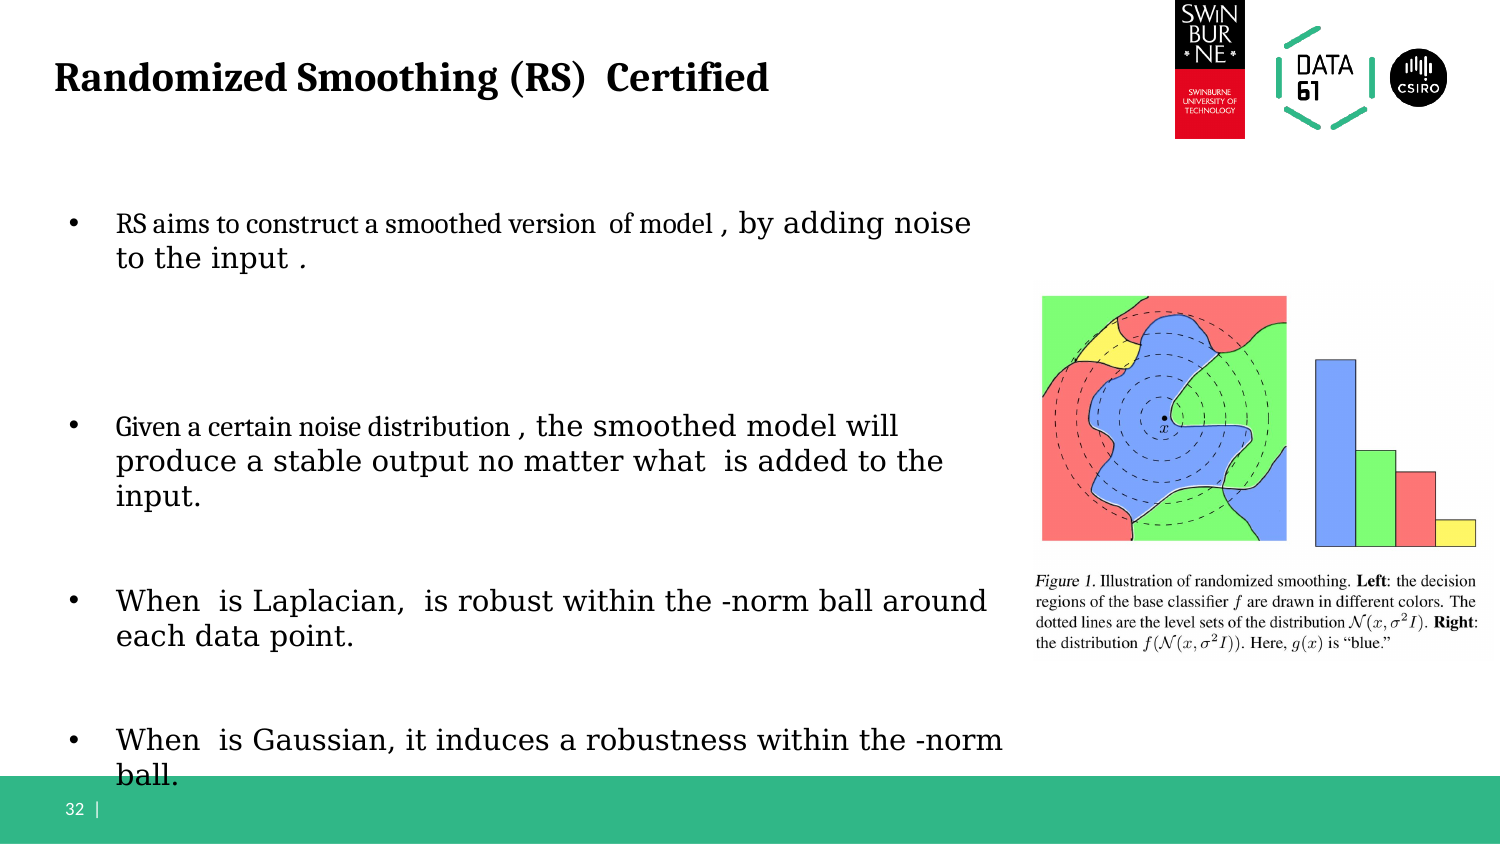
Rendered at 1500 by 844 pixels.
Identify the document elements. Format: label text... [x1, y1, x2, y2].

picture [1033, 279, 1494, 661]
picture [1174, 0, 1245, 139]
text_box [83, 156, 1472, 278]
text_box [54, 197, 1424, 432]
picture [1276, 26, 1447, 130]
slide_number 32 | [54, 800, 102, 816]
text_box [83, 432, 1472, 744]
